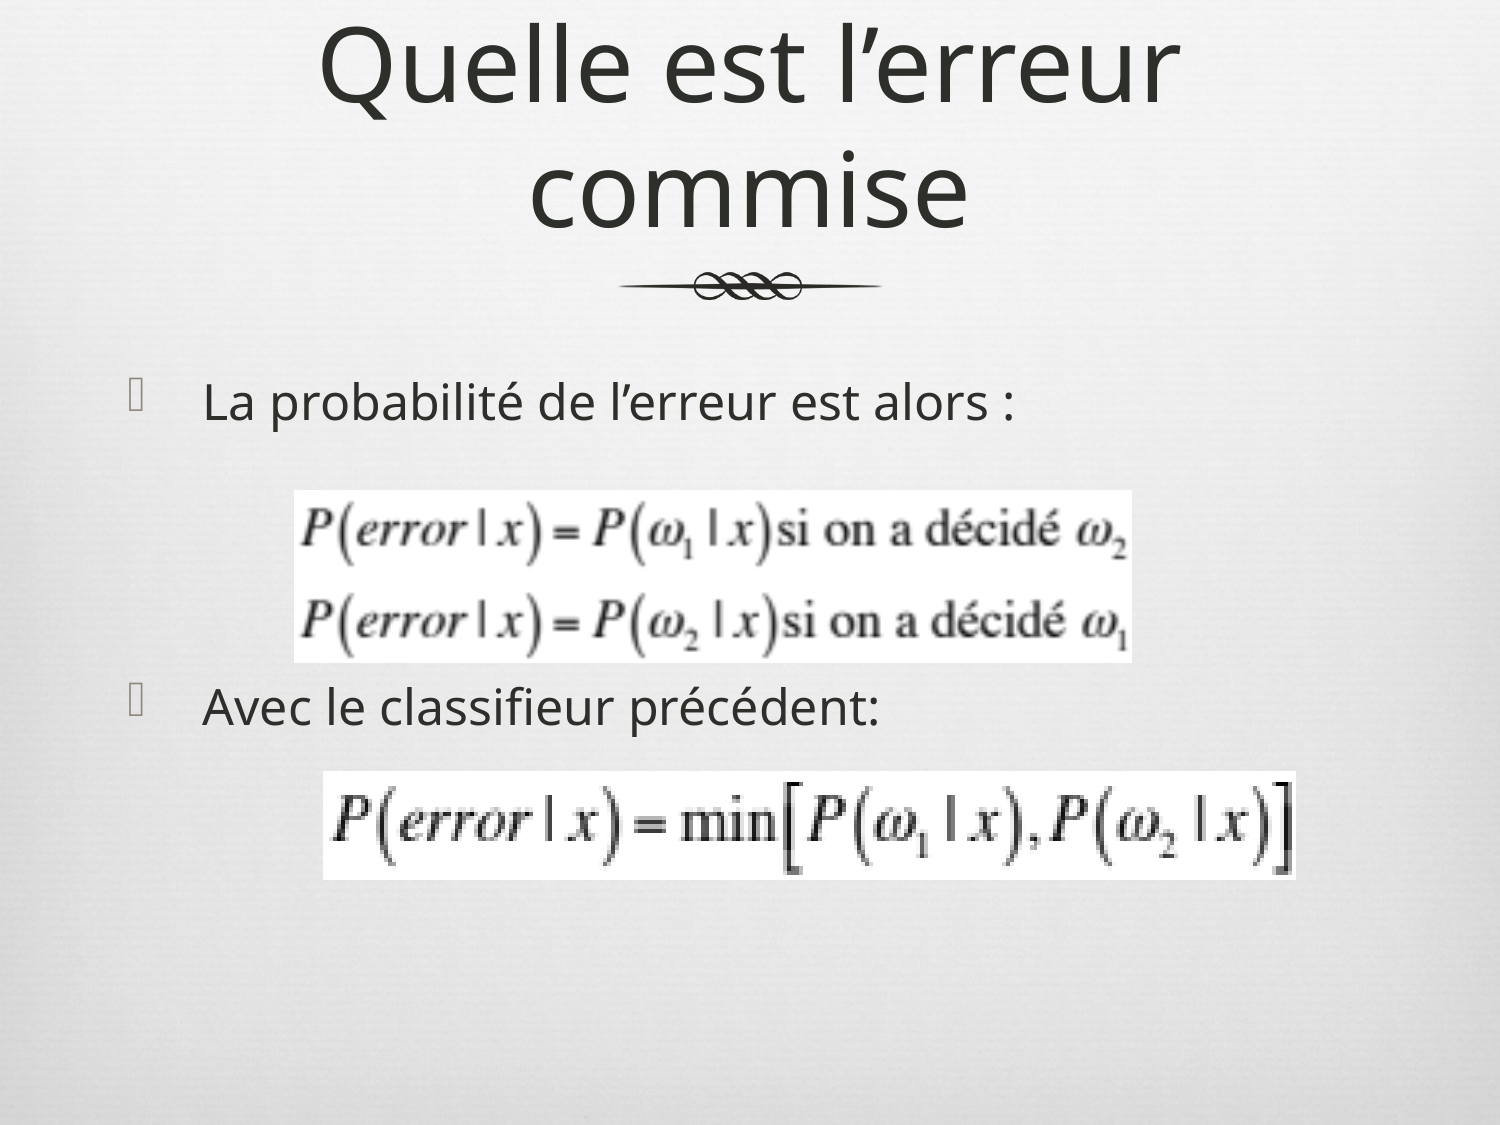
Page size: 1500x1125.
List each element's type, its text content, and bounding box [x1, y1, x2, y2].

title Quelle est l’erreur commise [112, 11, 1388, 236]
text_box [293, 489, 1133, 664]
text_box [321, 770, 1297, 881]
picture [615, 272, 885, 300]
list La probabilité de l’erreur est alors : Avec le classifieur précédent: [112, 362, 1388, 963]
